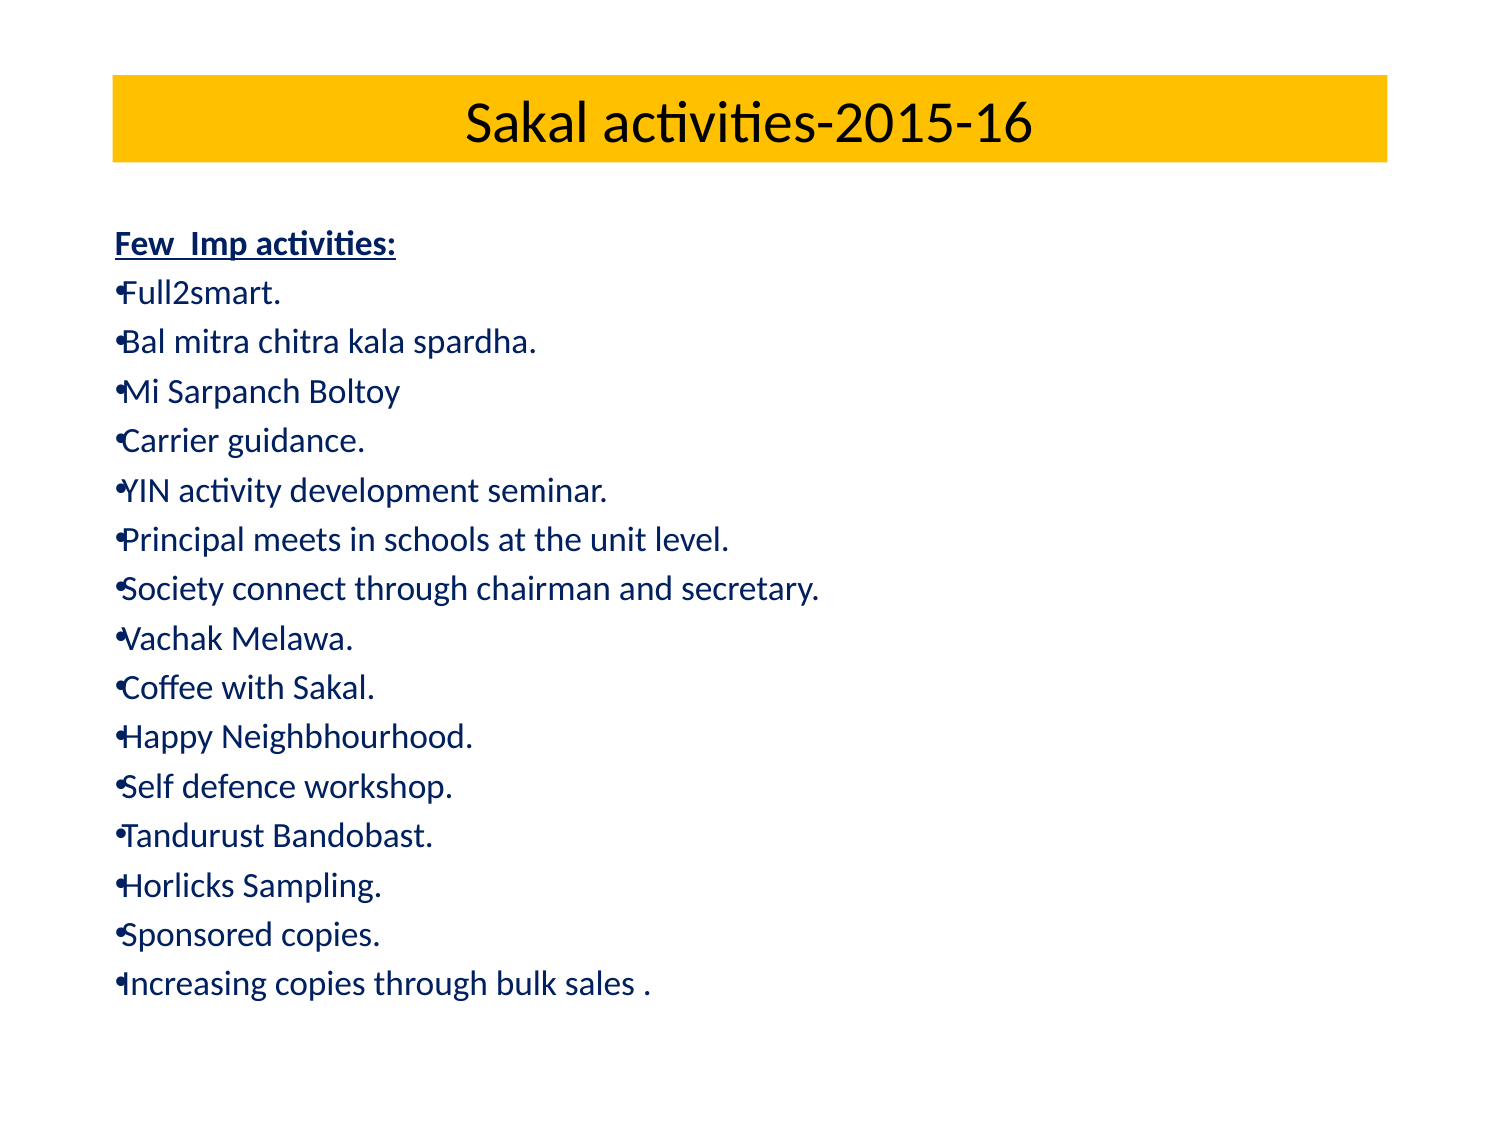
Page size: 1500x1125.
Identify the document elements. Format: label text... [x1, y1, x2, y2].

title Sakal activities-2015-16 [112, 75, 1388, 163]
subtitle Few Imp activities: Full2smart. Bal mitra chitra kala spardha. Mi Sarpanch Boltoy Carrier guidance. YIN activity development seminar. Principal meets in schools at the unit level. Society connect through chairman and secretary. Vachak Melawa. Coffee with Sakal. Happy Neighbhourhood. Self defence workshop. Tandurust Bandobast. Horlicks Sampling. Sponsored copies. Increasing copies through bulk sales . [99, 212, 1425, 1013]
